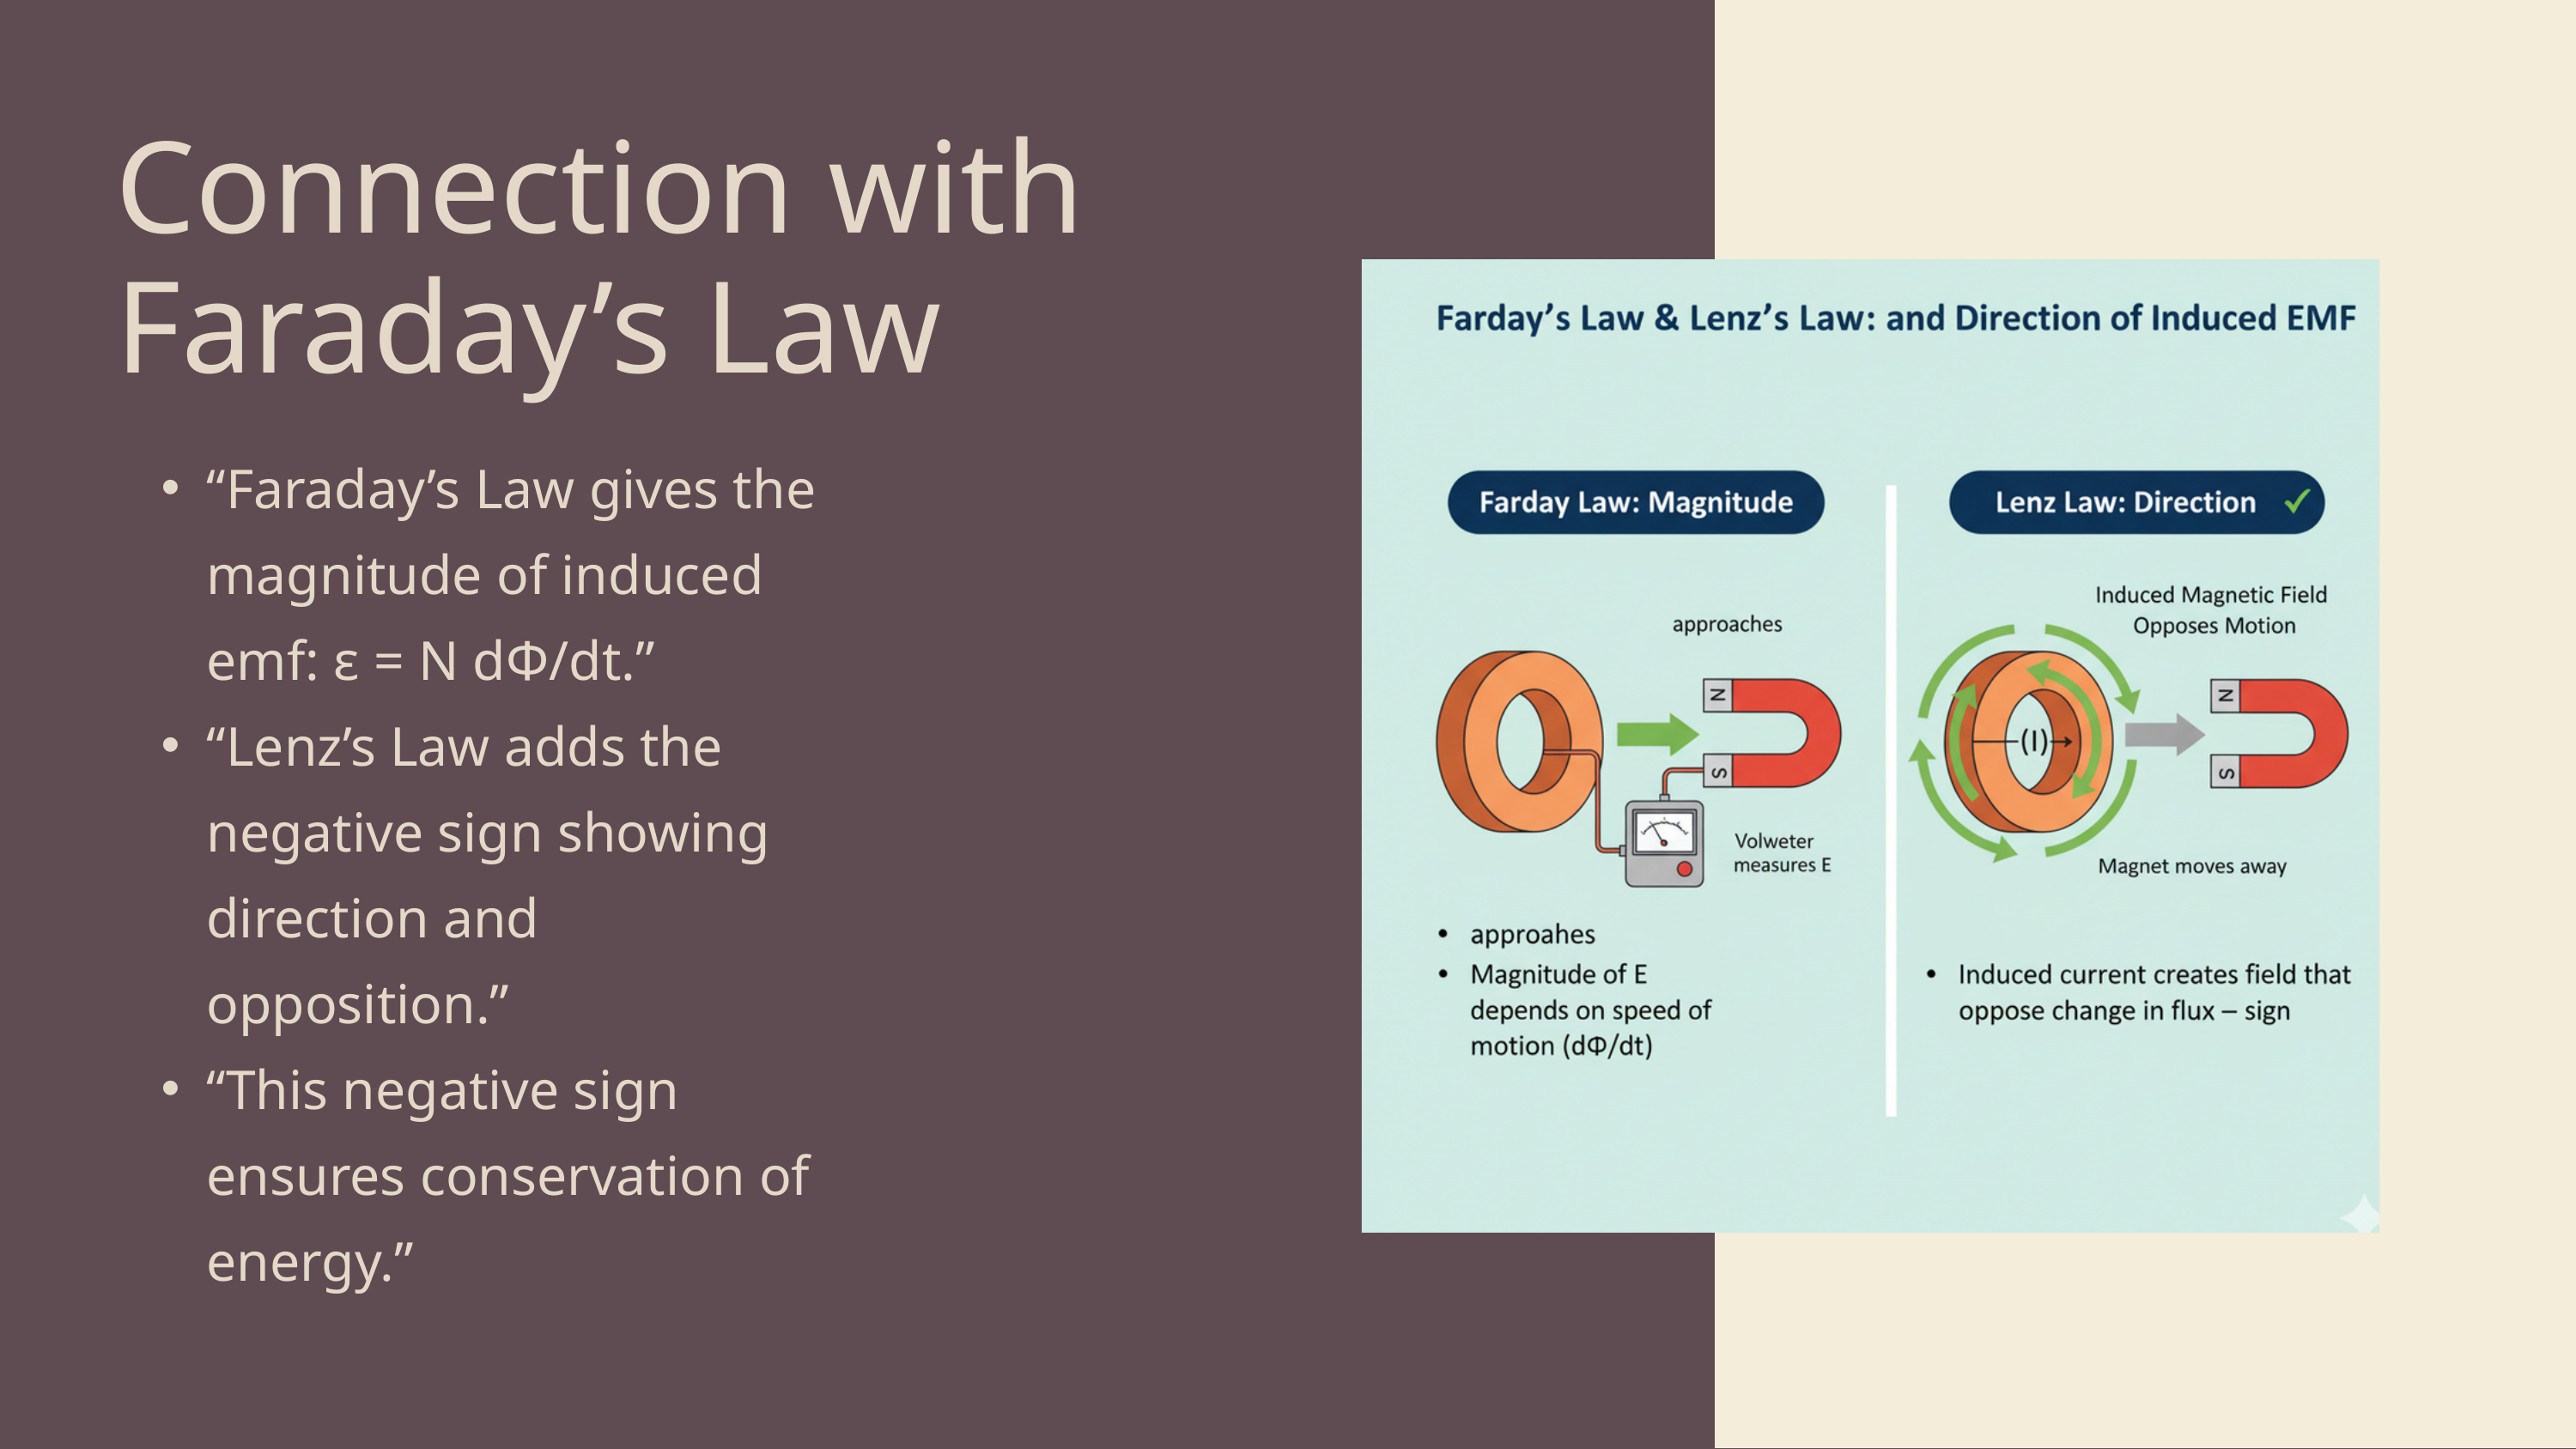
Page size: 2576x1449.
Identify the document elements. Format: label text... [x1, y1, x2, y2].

text_box Connection with Faraday’s Law [115, 119, 1491, 398]
text_box [1361, 259, 1710, 1233]
text_box “Faraday’s Law gives the magnitude of induced emf: ε = N dΦ/dt.” “Lenz’s Law adds the negative sign showing direction and opposition.” “This negative sign ensures conservation of energy.” [115, 433, 832, 1292]
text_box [1714, 0, 2576, 1449]
